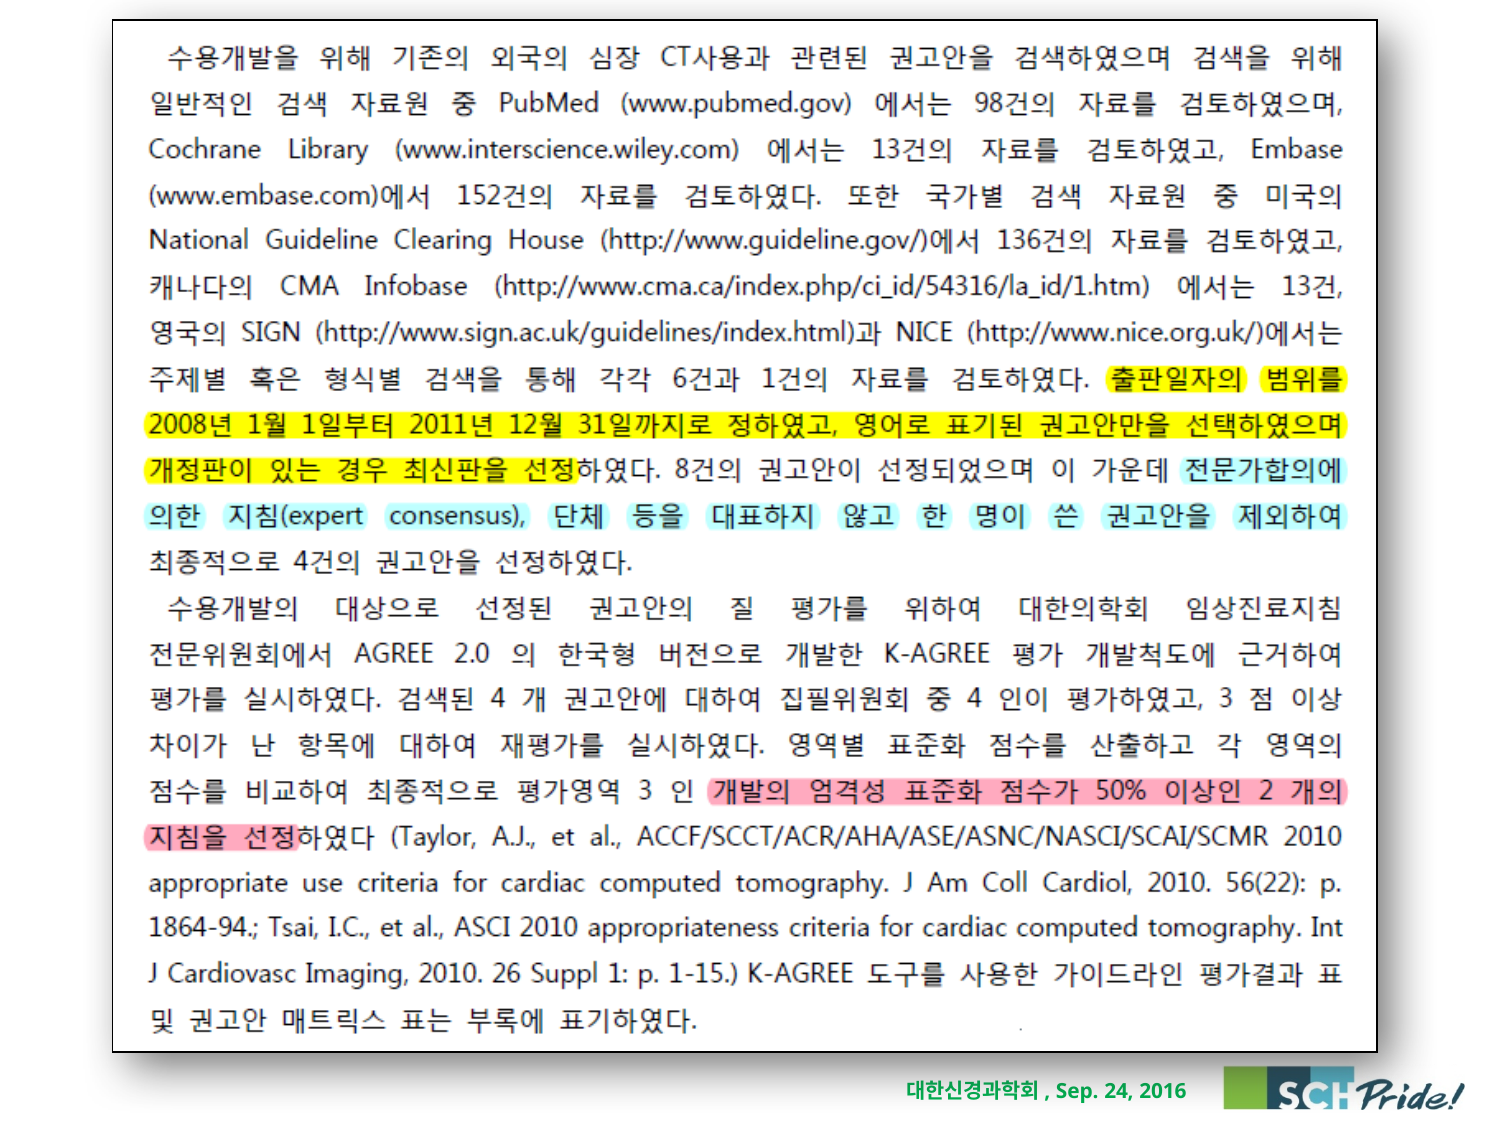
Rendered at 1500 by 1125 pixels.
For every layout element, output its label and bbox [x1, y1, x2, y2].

picture [1222, 1064, 1465, 1110]
picture [112, 20, 1377, 1052]
